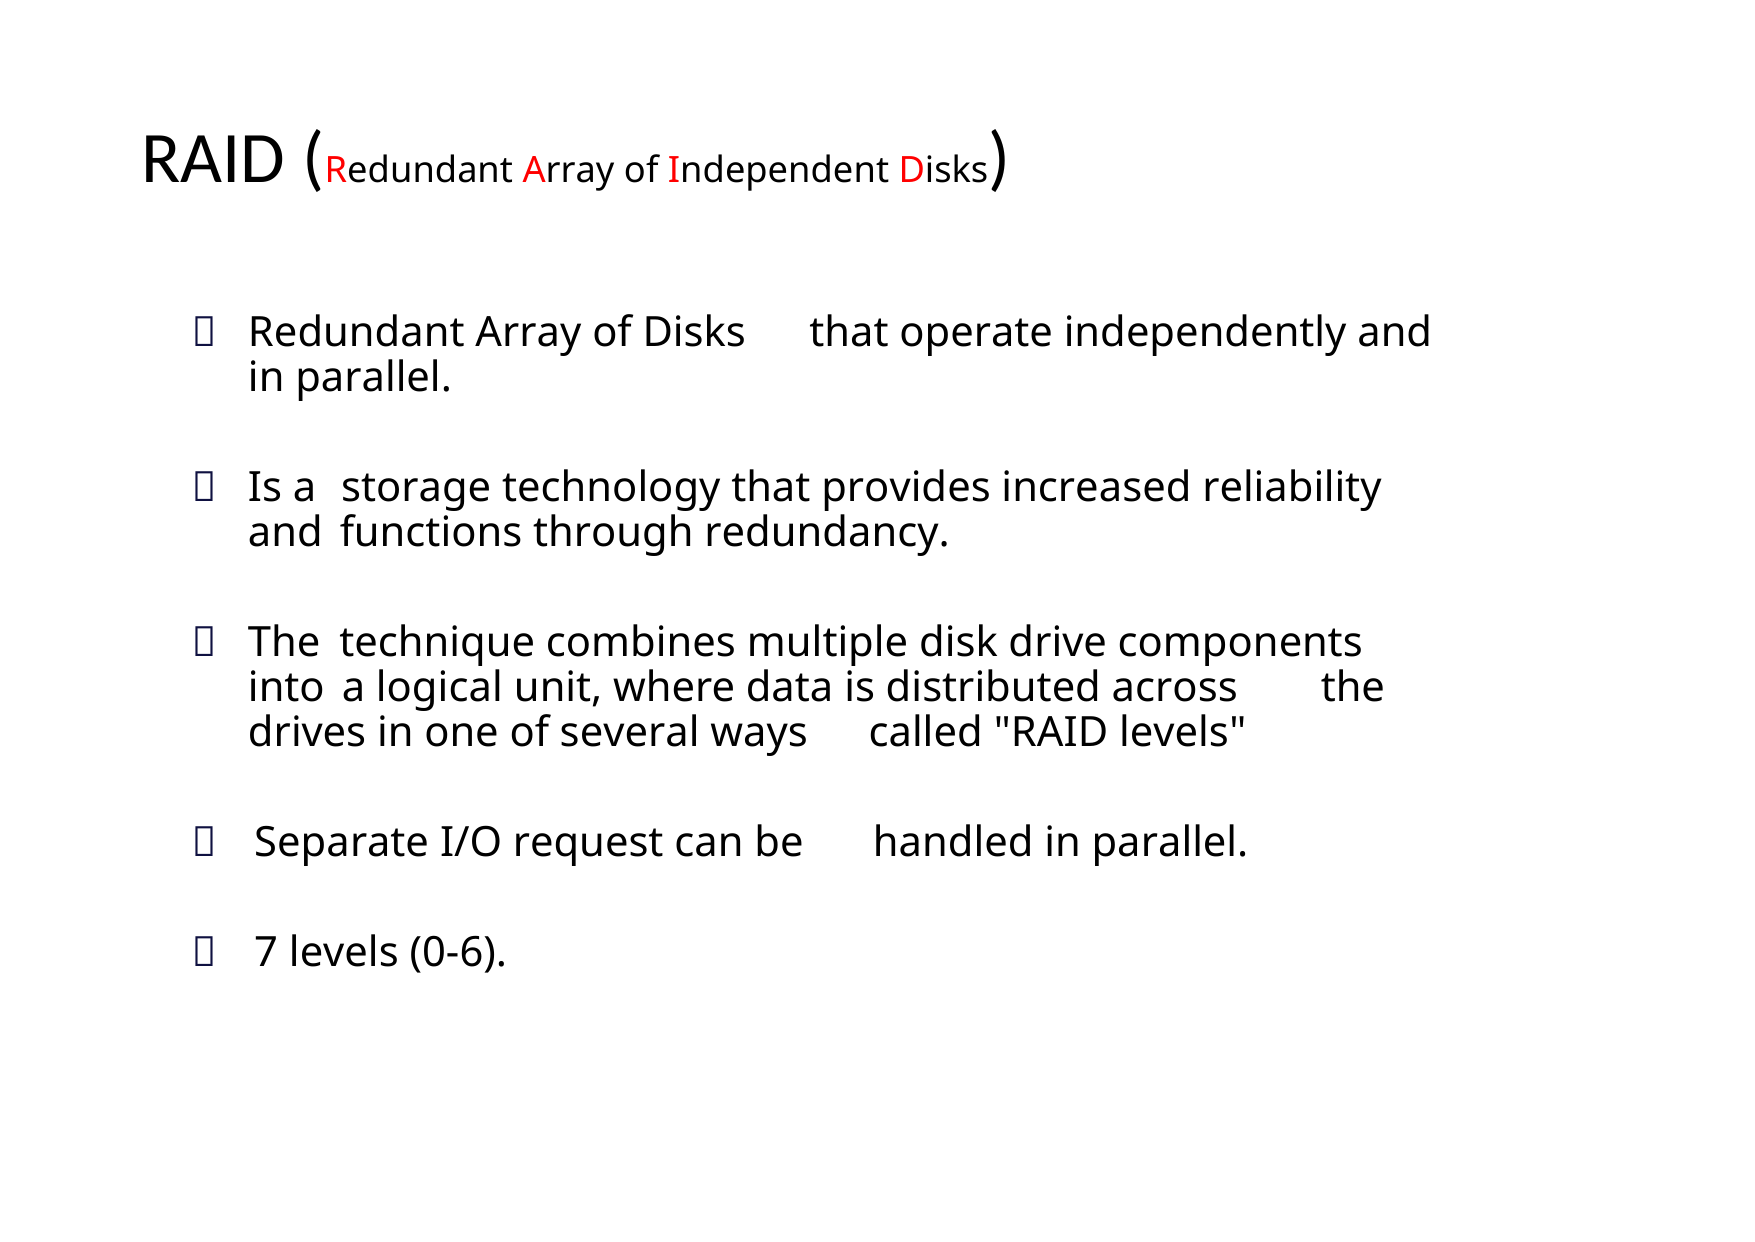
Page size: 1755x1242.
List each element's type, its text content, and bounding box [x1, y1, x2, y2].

text_box a logical unit, where data is distributed across [339, 664, 1316, 711]
text_box technique combines multiple disk drive components [337, 619, 1434, 666]
text_box  Separate I/O request can be [189, 819, 853, 867]
text_box  Redundant Array of Disks in parallel. [189, 309, 788, 401]
text_box that operate independently and [807, 309, 1477, 356]
text_box handled in parallel. [870, 819, 1281, 866]
text_box the [1318, 664, 1397, 711]
text_box storage technology that provides increased reliability functions through redundancy. [337, 464, 1457, 556]
text_box drives in one of several ways [245, 709, 863, 756]
text_box  The into [189, 619, 335, 711]
text_box  7 levels (0-6). [189, 929, 556, 977]
text_box called "RAID levels" [866, 709, 1290, 756]
text_box RAID (Redundant Array of Independent Disks) [139, 124, 1204, 213]
text_box  Is a and [189, 464, 335, 556]
